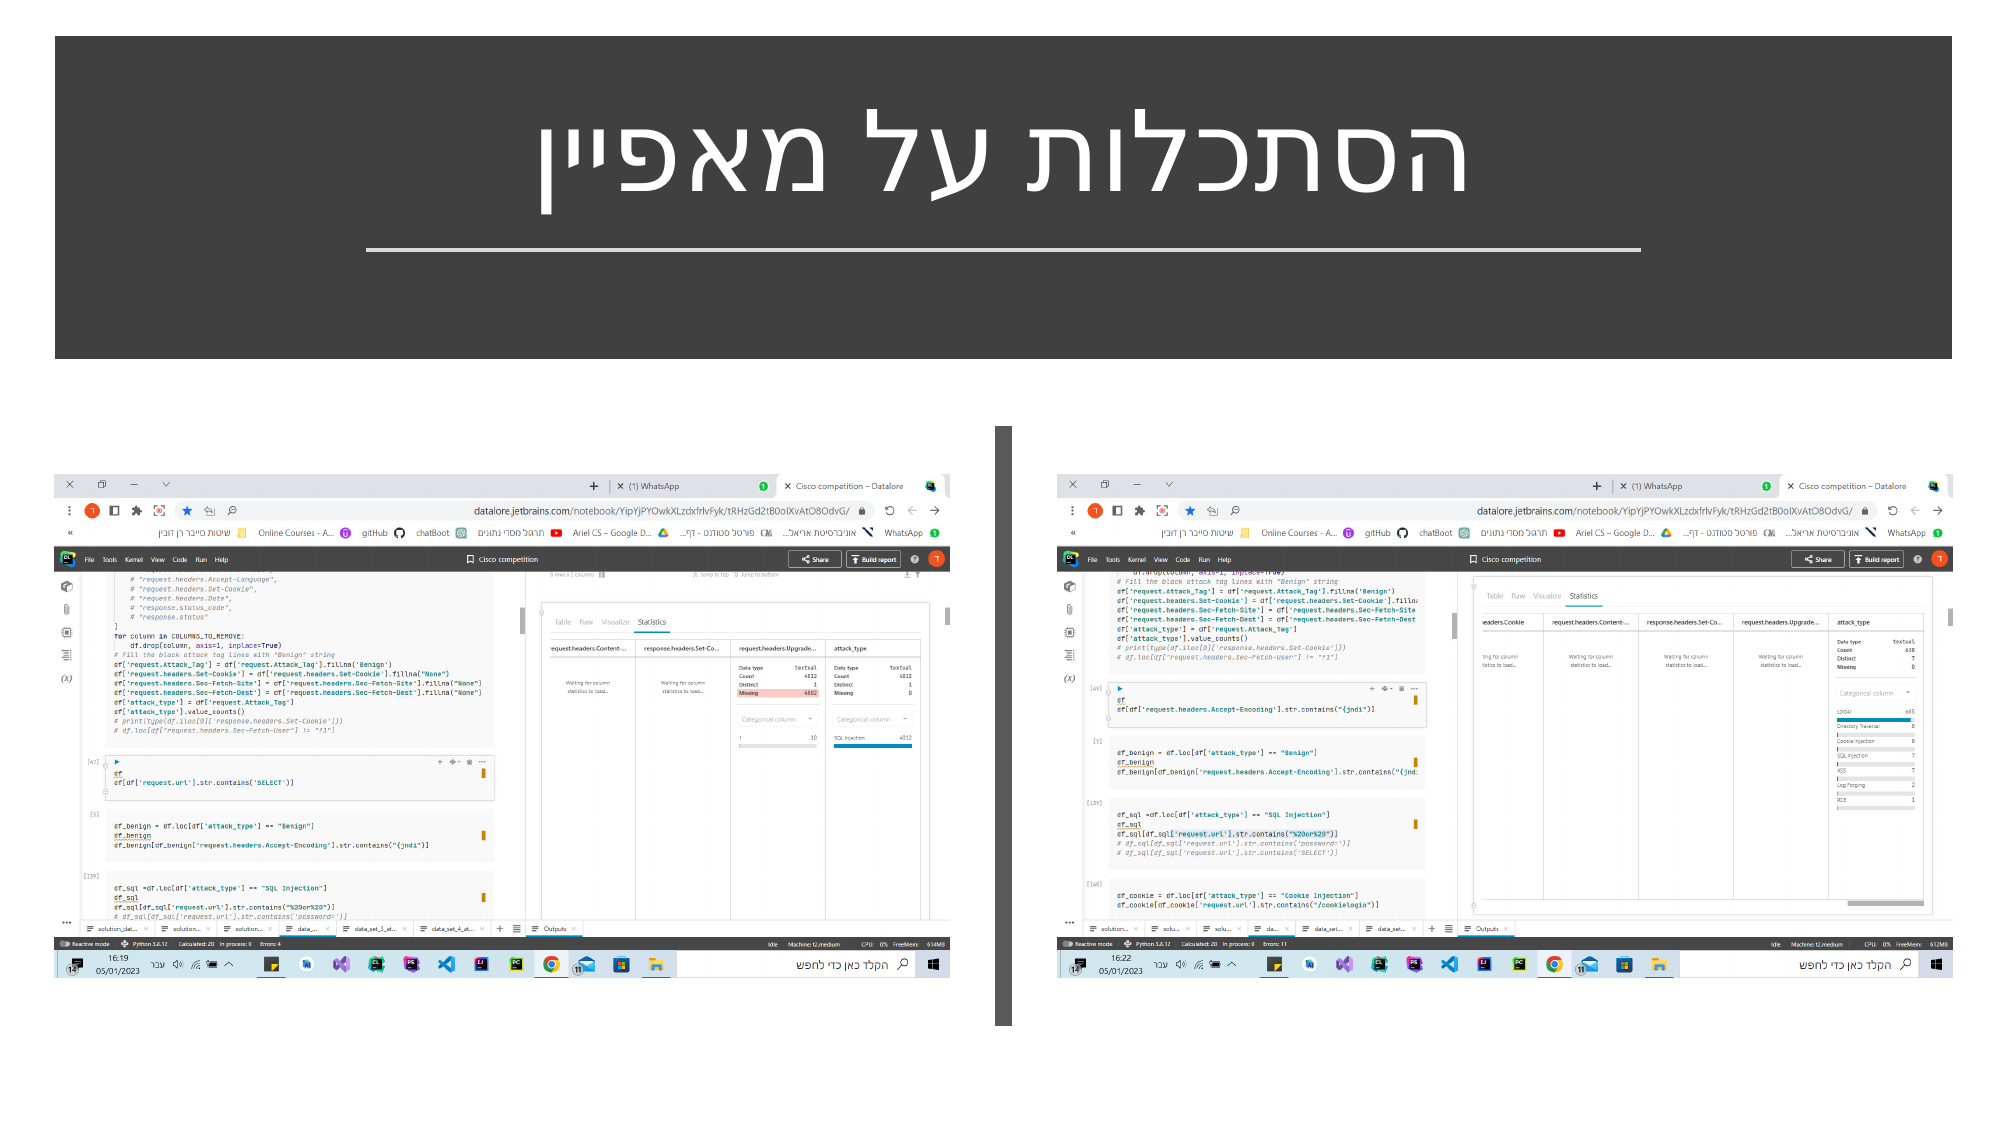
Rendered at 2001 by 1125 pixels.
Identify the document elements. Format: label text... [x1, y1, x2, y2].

title הסתכלות על מאפיין [89, 71, 1917, 224]
text_box [64, 45, 1942, 350]
picture [1057, 474, 1953, 978]
picture [54, 474, 950, 978]
